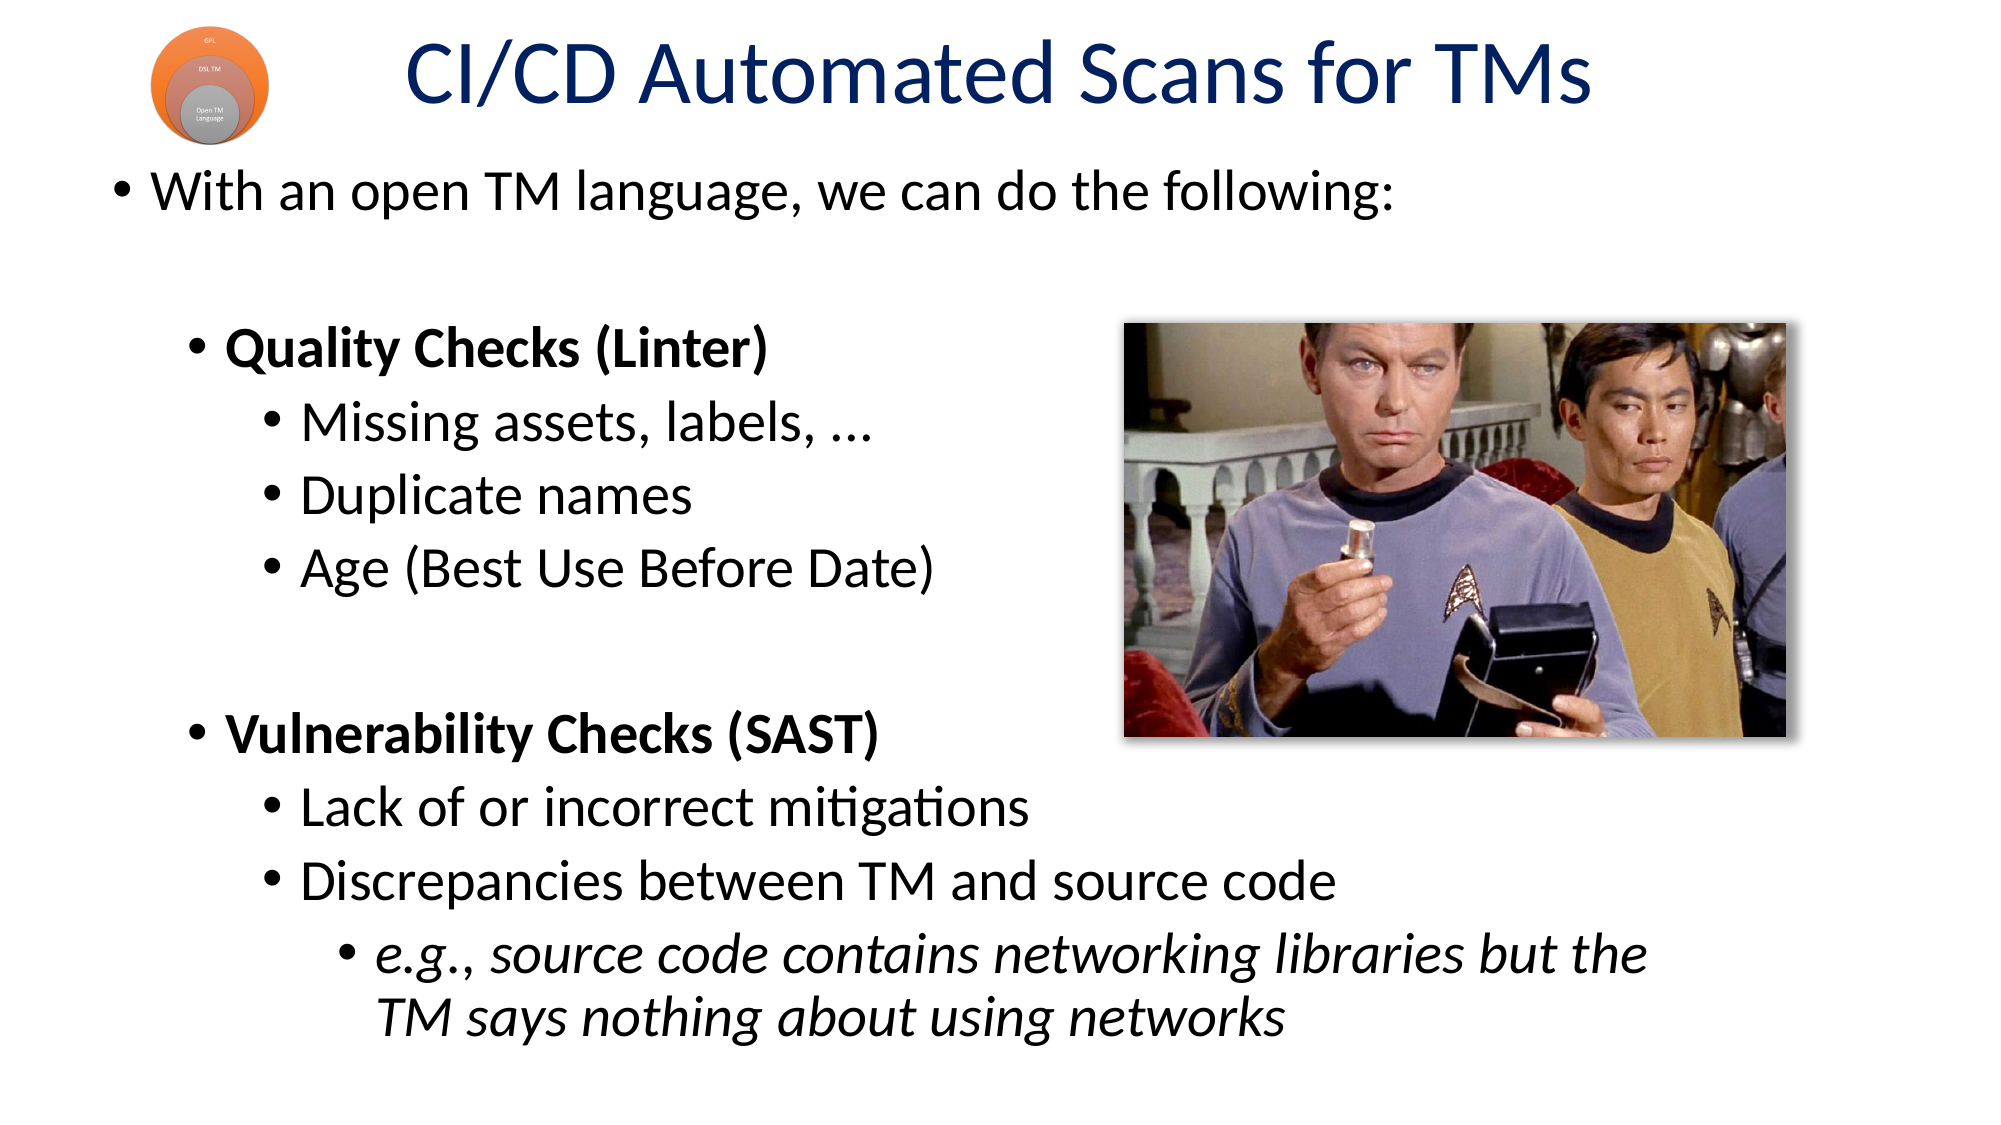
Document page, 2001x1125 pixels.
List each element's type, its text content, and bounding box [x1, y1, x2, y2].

picture [150, 25, 269, 145]
title CI/CD Automated Scans for TMs [33, 2, 1967, 145]
list With an open TM language, we can do the following: Quality Checks (Linter) Missing assets, labels, ... Duplicate names Age (Best Use Before Date) Vulnerability Checks (SAST) Lack of or incorrect mitigations Discrepancies between TM and source code e.g., source code contains networking libraries but the TM says nothing about using networks [97, 152, 1711, 1057]
picture [1124, 323, 1786, 737]
